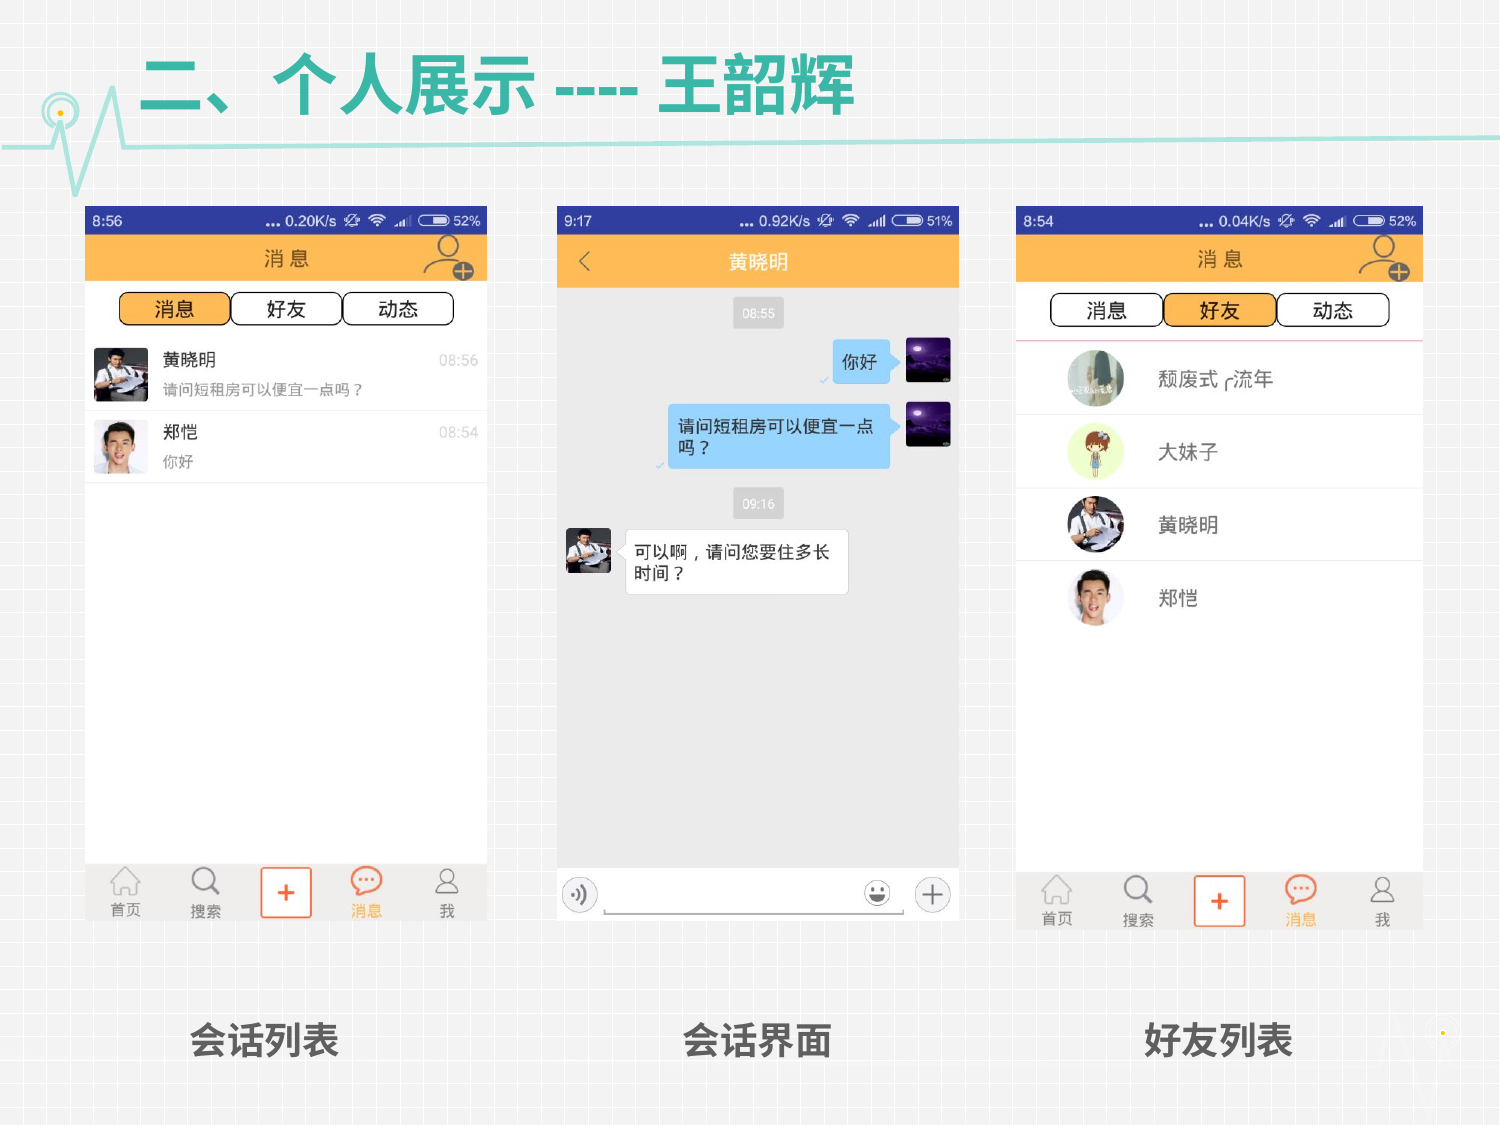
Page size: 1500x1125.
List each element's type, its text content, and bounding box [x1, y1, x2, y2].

picture [85, 206, 487, 921]
text_box 会话界面 [668, 995, 848, 1070]
text_box 好友列表 [1129, 995, 1310, 1070]
title 二、个人展示----王韶辉 [122, 29, 919, 132]
picture [557, 206, 959, 921]
text_box 会话列表 [174, 995, 355, 1070]
picture [1016, 206, 1423, 930]
